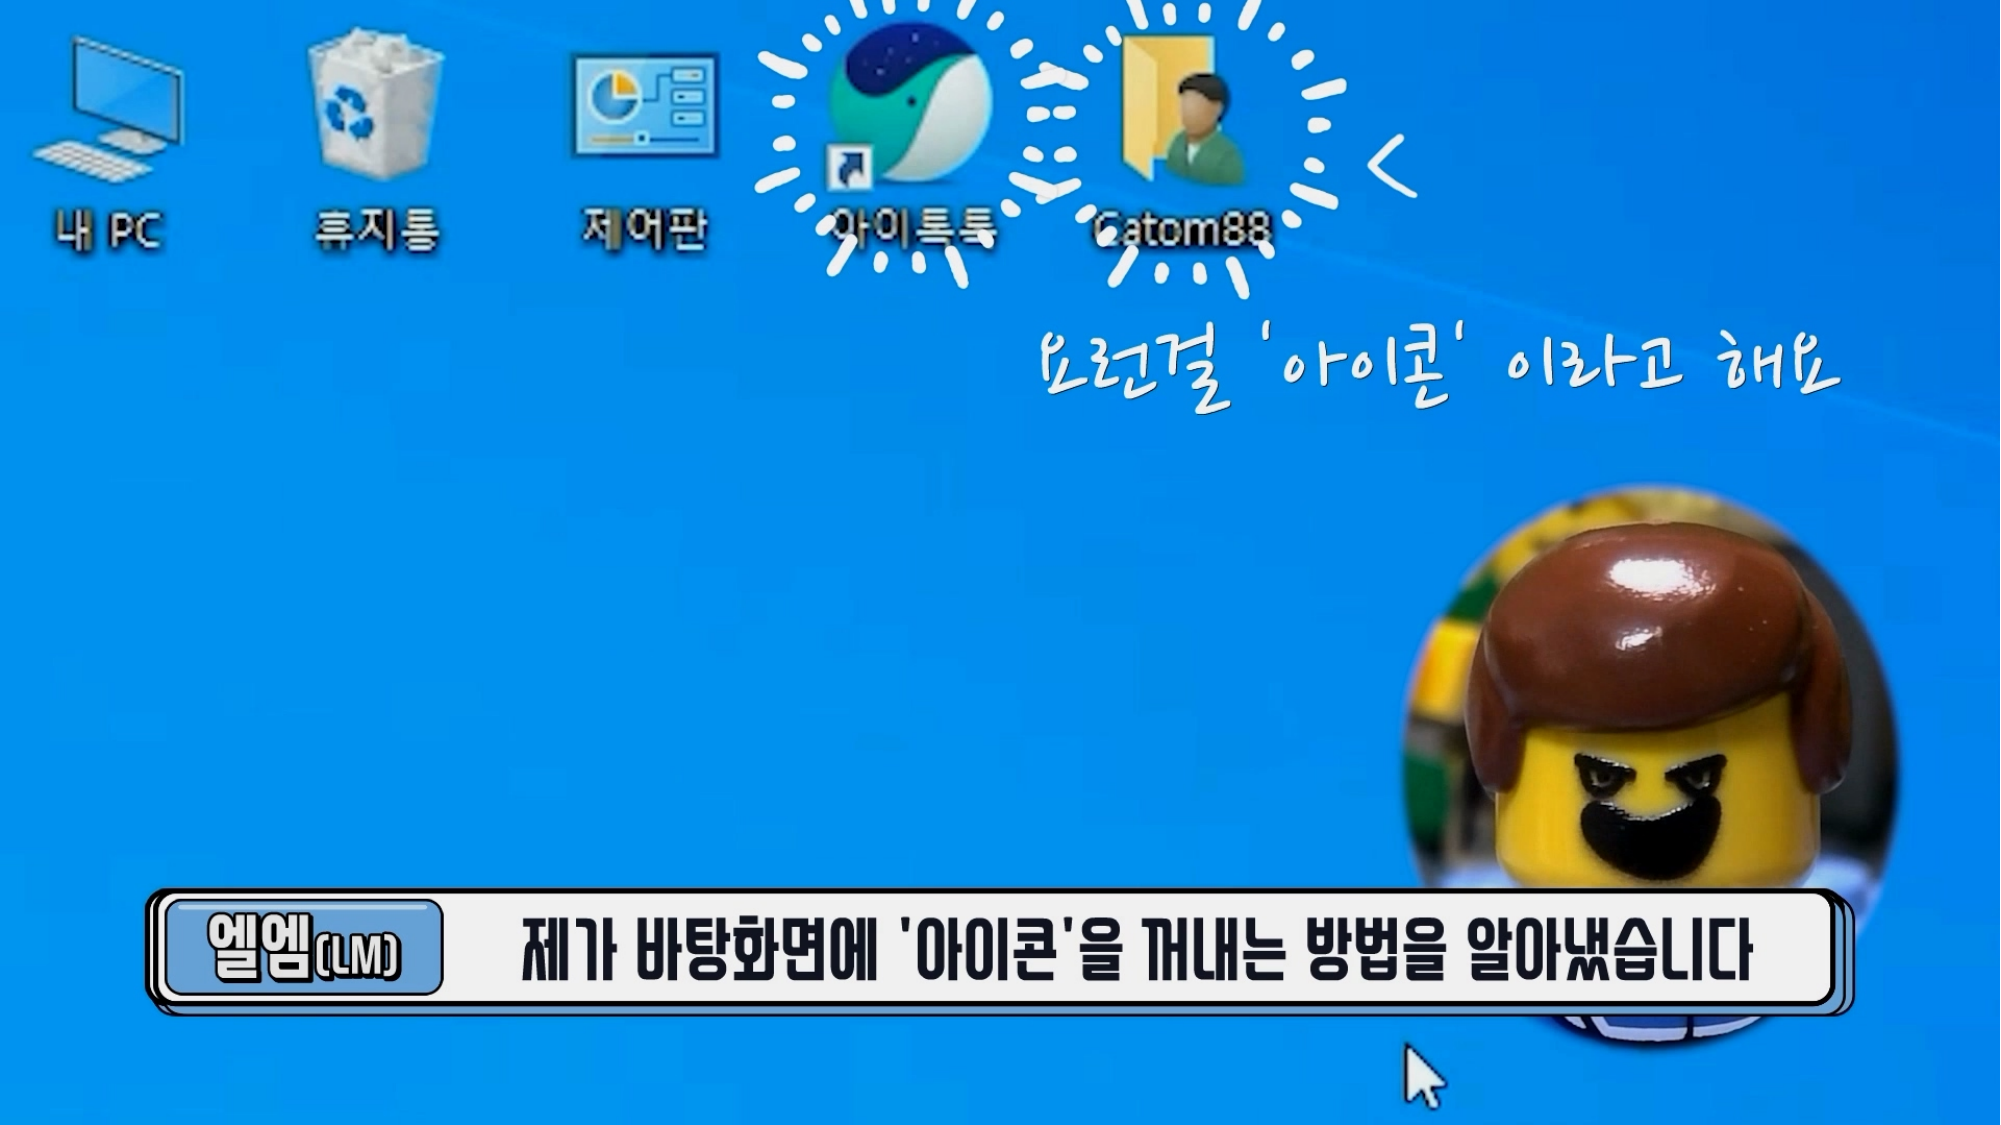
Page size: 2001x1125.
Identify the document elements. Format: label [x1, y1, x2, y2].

list [0, 0, 2000, 1125]
